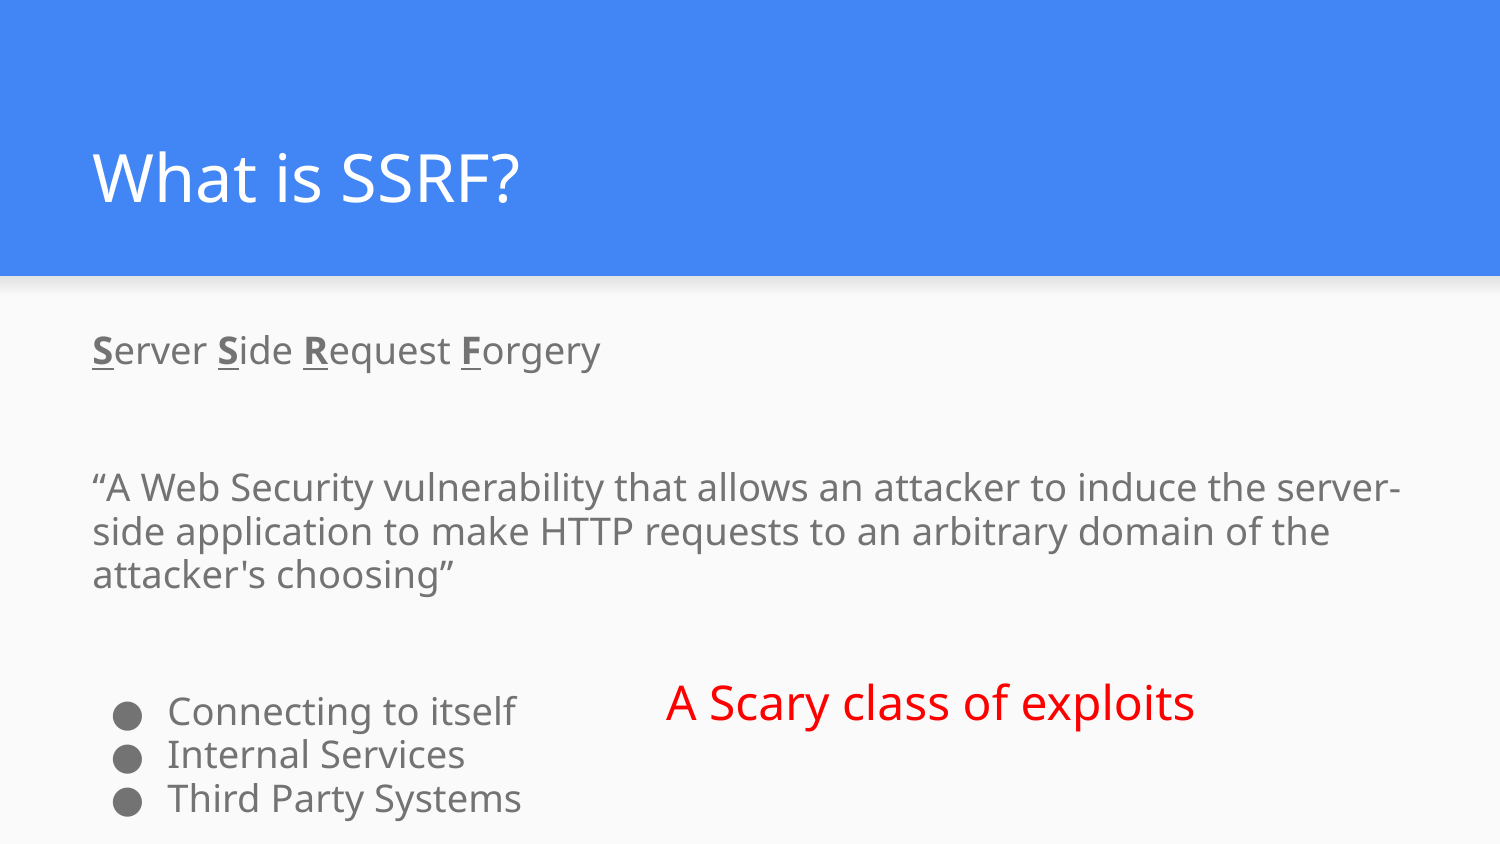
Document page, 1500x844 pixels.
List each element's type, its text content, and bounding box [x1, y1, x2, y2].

list Server Side Request Forgery “A Web Security vulnerability that allows an attacker to induce the server-side application to make HTTP requests to an arbitrary domain of the attacker's choosing” Connecting to itself Internal Services Third Party Systems [77, 314, 1427, 760]
text_box A Scary class of exploits [651, 657, 1250, 745]
title What is SSRF? [77, 121, 1427, 248]
